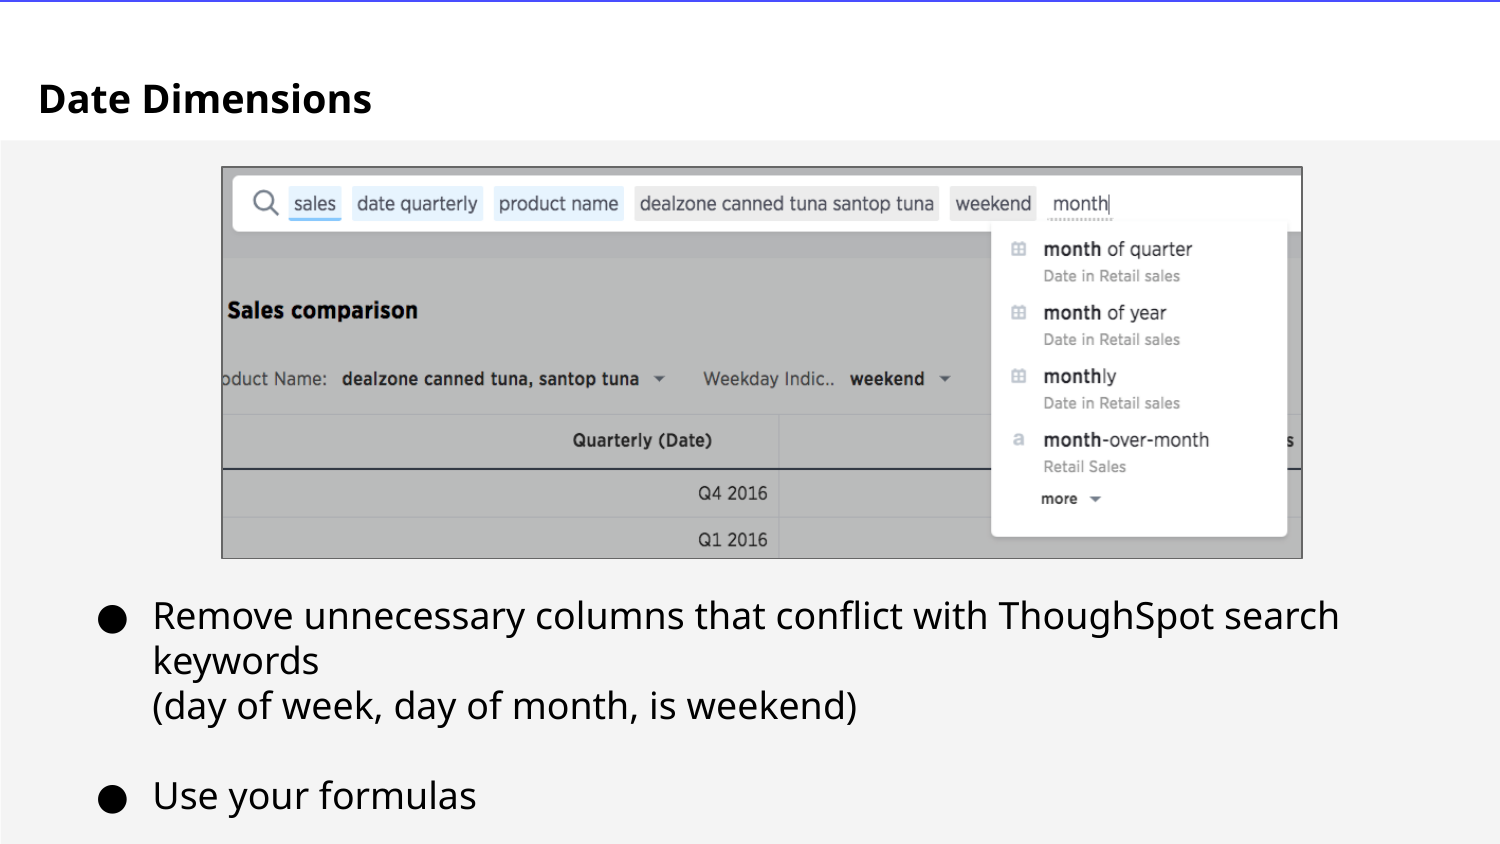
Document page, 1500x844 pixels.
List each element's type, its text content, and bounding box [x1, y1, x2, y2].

picture [222, 167, 1302, 559]
title Date Dimensions [32, 45, 1425, 124]
list Remove unnecessary columns that conflict with ThoughSpot search keywords (day of week, day of month, is weekend) Use your formulas [63, 585, 1461, 776]
